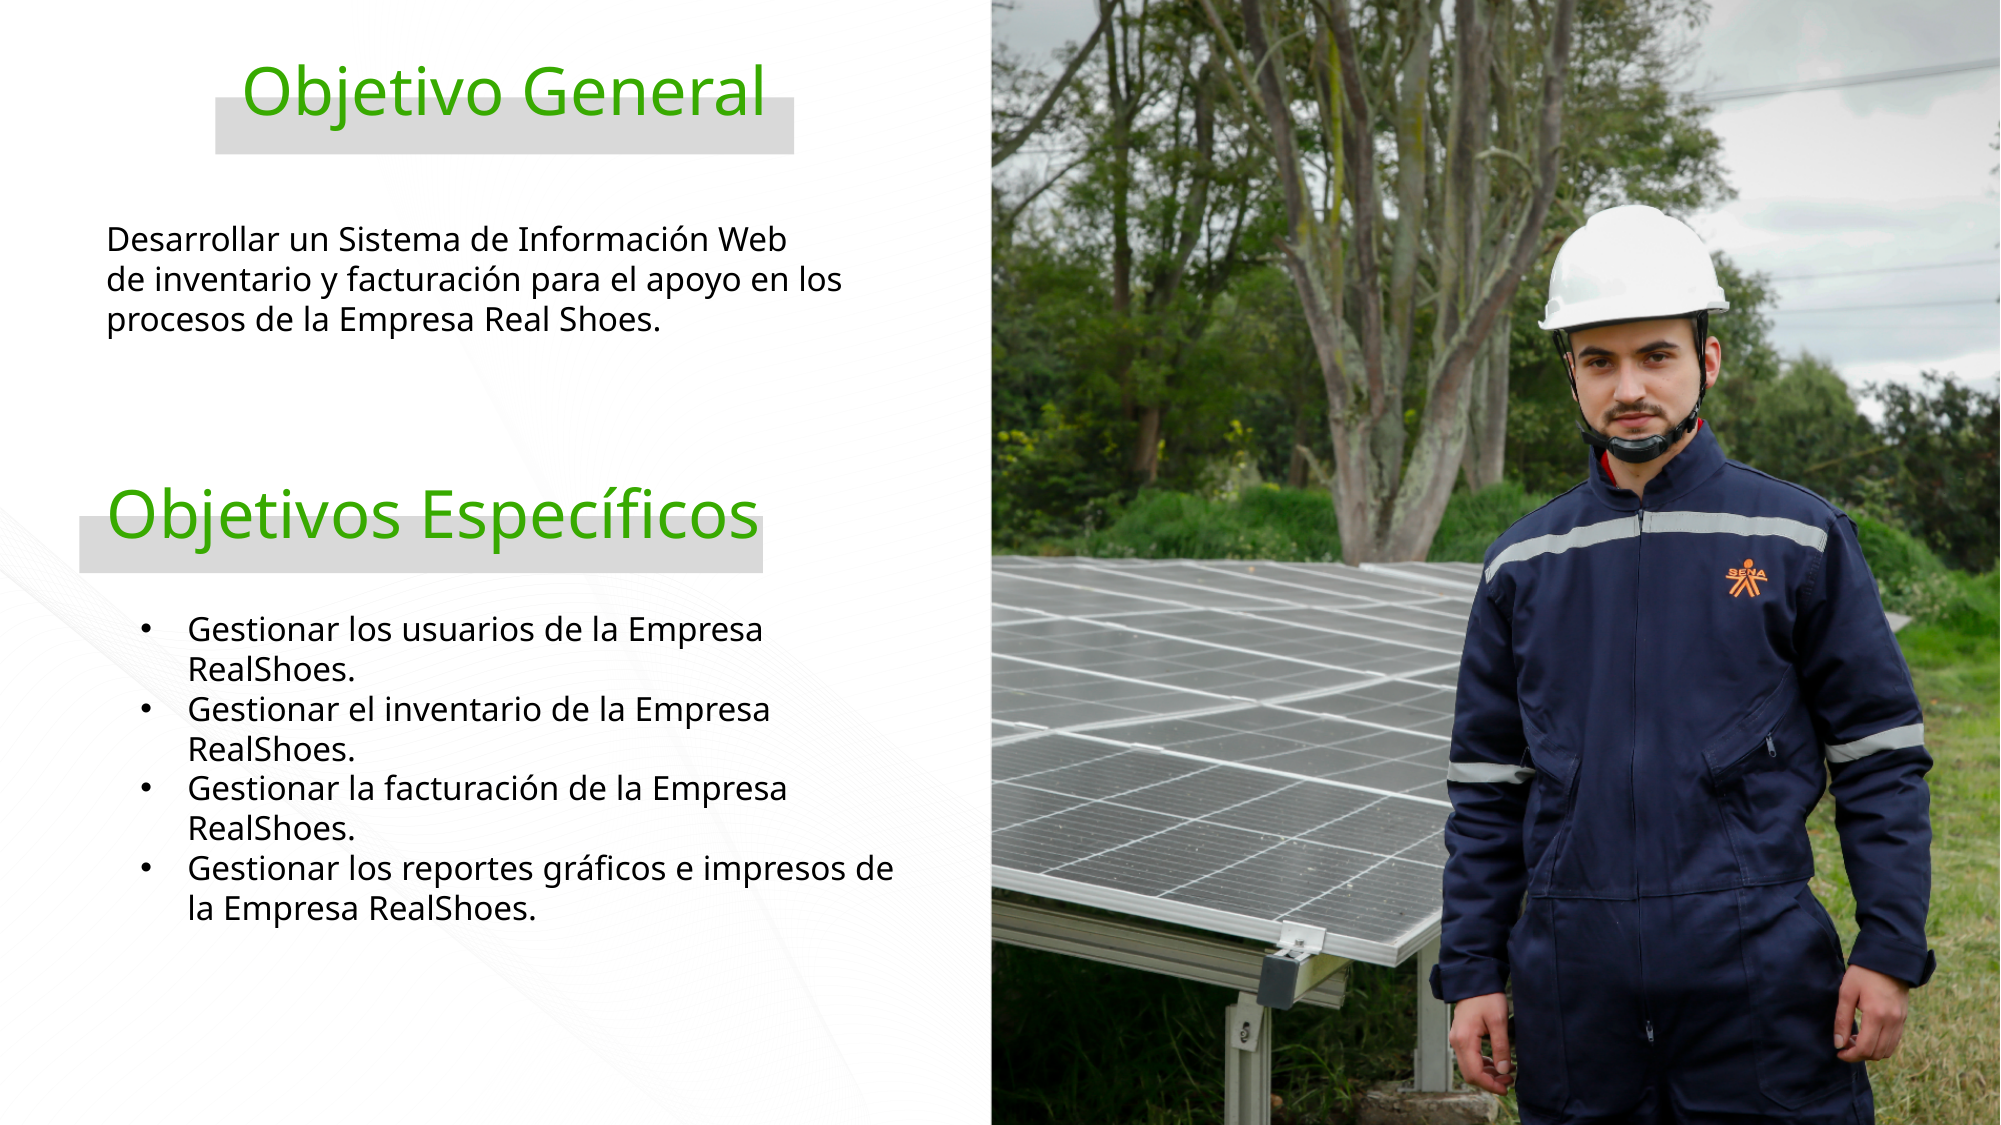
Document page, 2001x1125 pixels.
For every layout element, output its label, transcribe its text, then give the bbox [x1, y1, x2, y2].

text_box [78, 515, 91, 574]
text_box Objetivo General [170, 51, 599, 162]
text_box Objetivos Específicos [91, 473, 599, 585]
text_box Desarrollar un Sistema de Información Web de inventario y facturación para el apoyo en los procesos de la Empresa Real Shoes. [91, 211, 599, 346]
picture [0, 0, 2000, 1125]
text_box Gestionar los usuarios de la Empresa RealShoes. Gestionar el inventario de la Empresa RealShoes. Gestionar la facturación de la Empresa RealShoes. Gestionar los reportes gráficos e impresos de la Empresa RealShoes. [125, 600, 599, 935]
